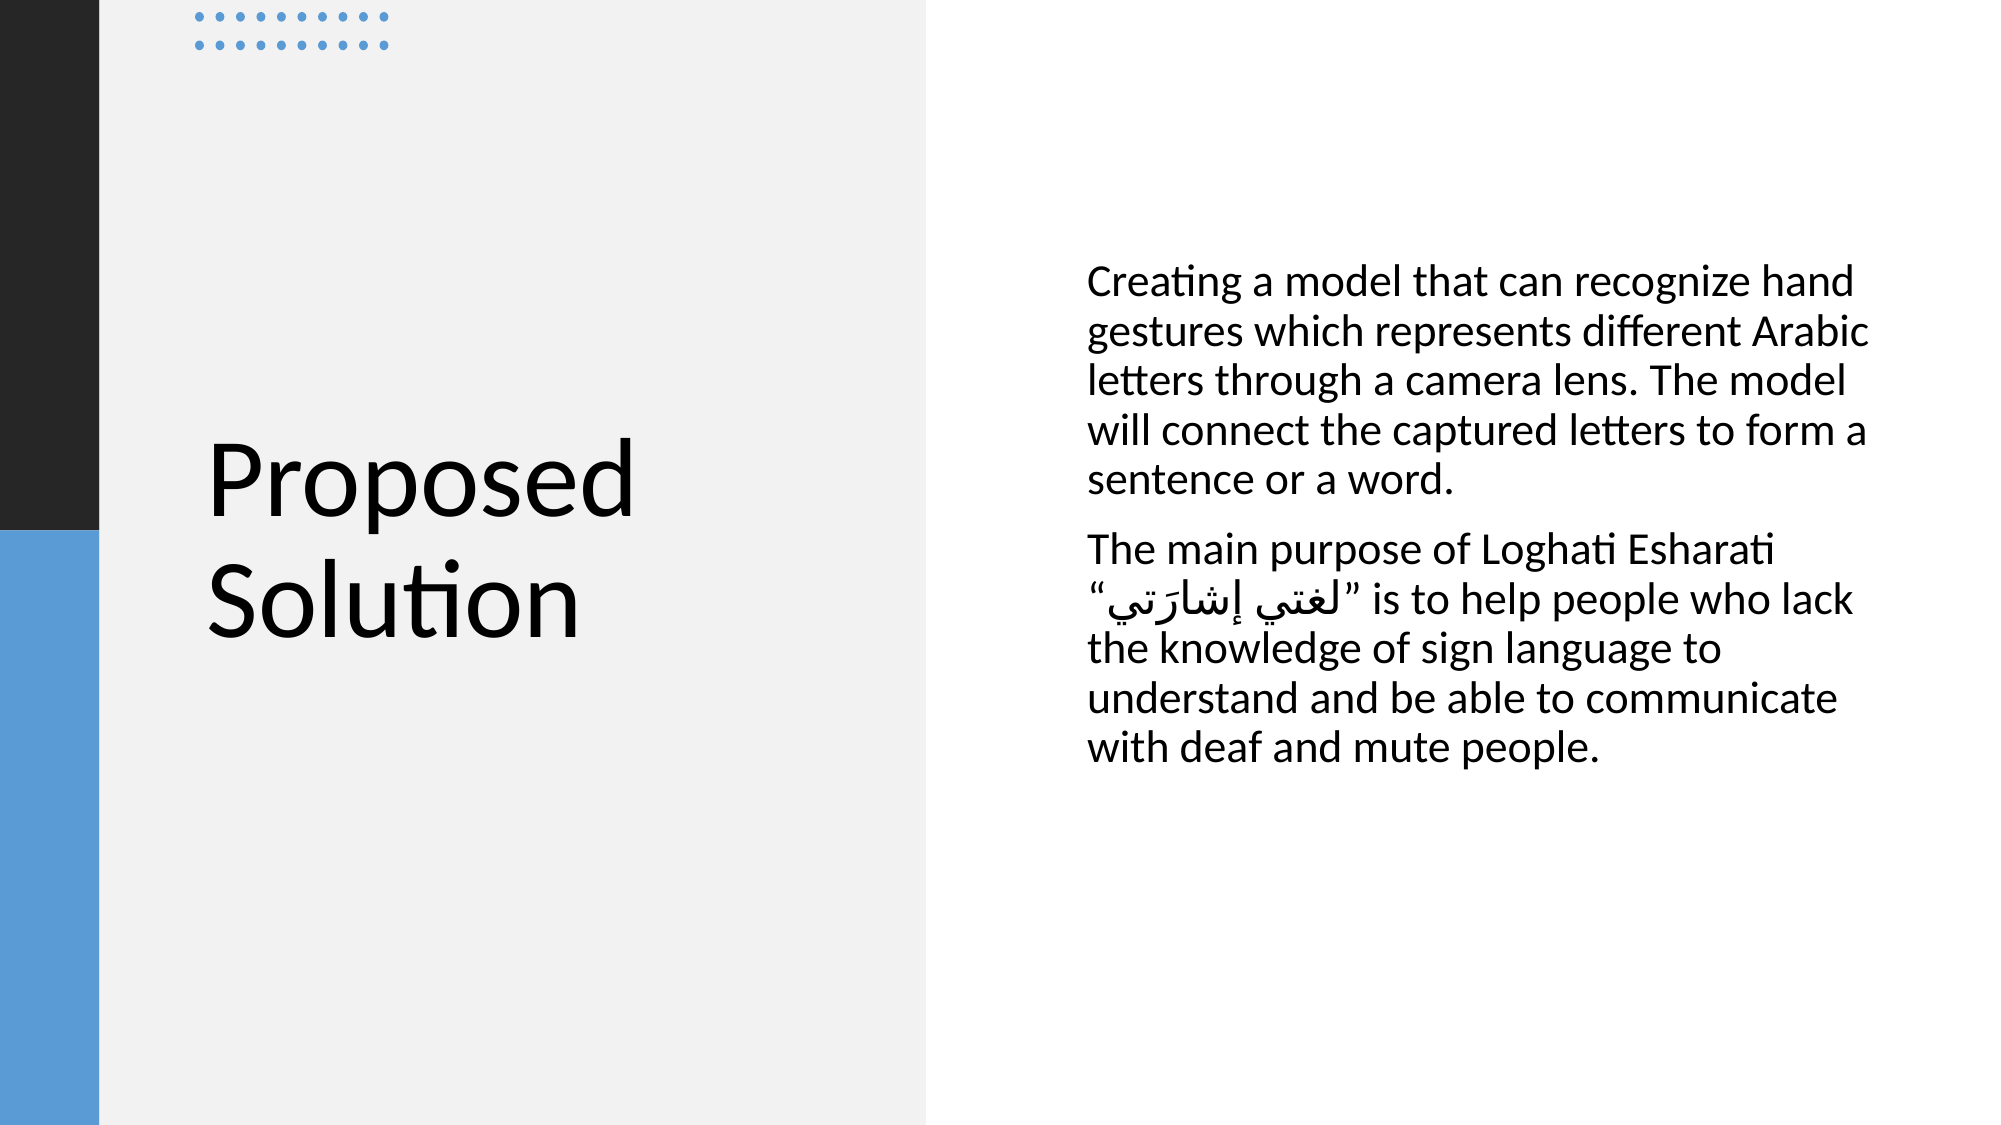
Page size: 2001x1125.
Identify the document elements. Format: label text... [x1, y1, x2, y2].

text_box [0, 0, 97, 528]
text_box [194, 11, 389, 51]
text_box [928, 0, 2000, 1125]
text_box [97, 0, 928, 1125]
text_box [0, 528, 97, 1125]
title Proposed Solution [191, 218, 836, 862]
list Creating a model that can recognize hand gestures which represents different Arabic letters through a camera lens. The model will connect the captured letters to form a sentence or a word. The main purpose of Loghati Esharati “لغتي إشارَتي” is to help people who lack the knowledge of sign language to understand and be able to communicate with deaf and mute people. [1053, 81, 1890, 998]
